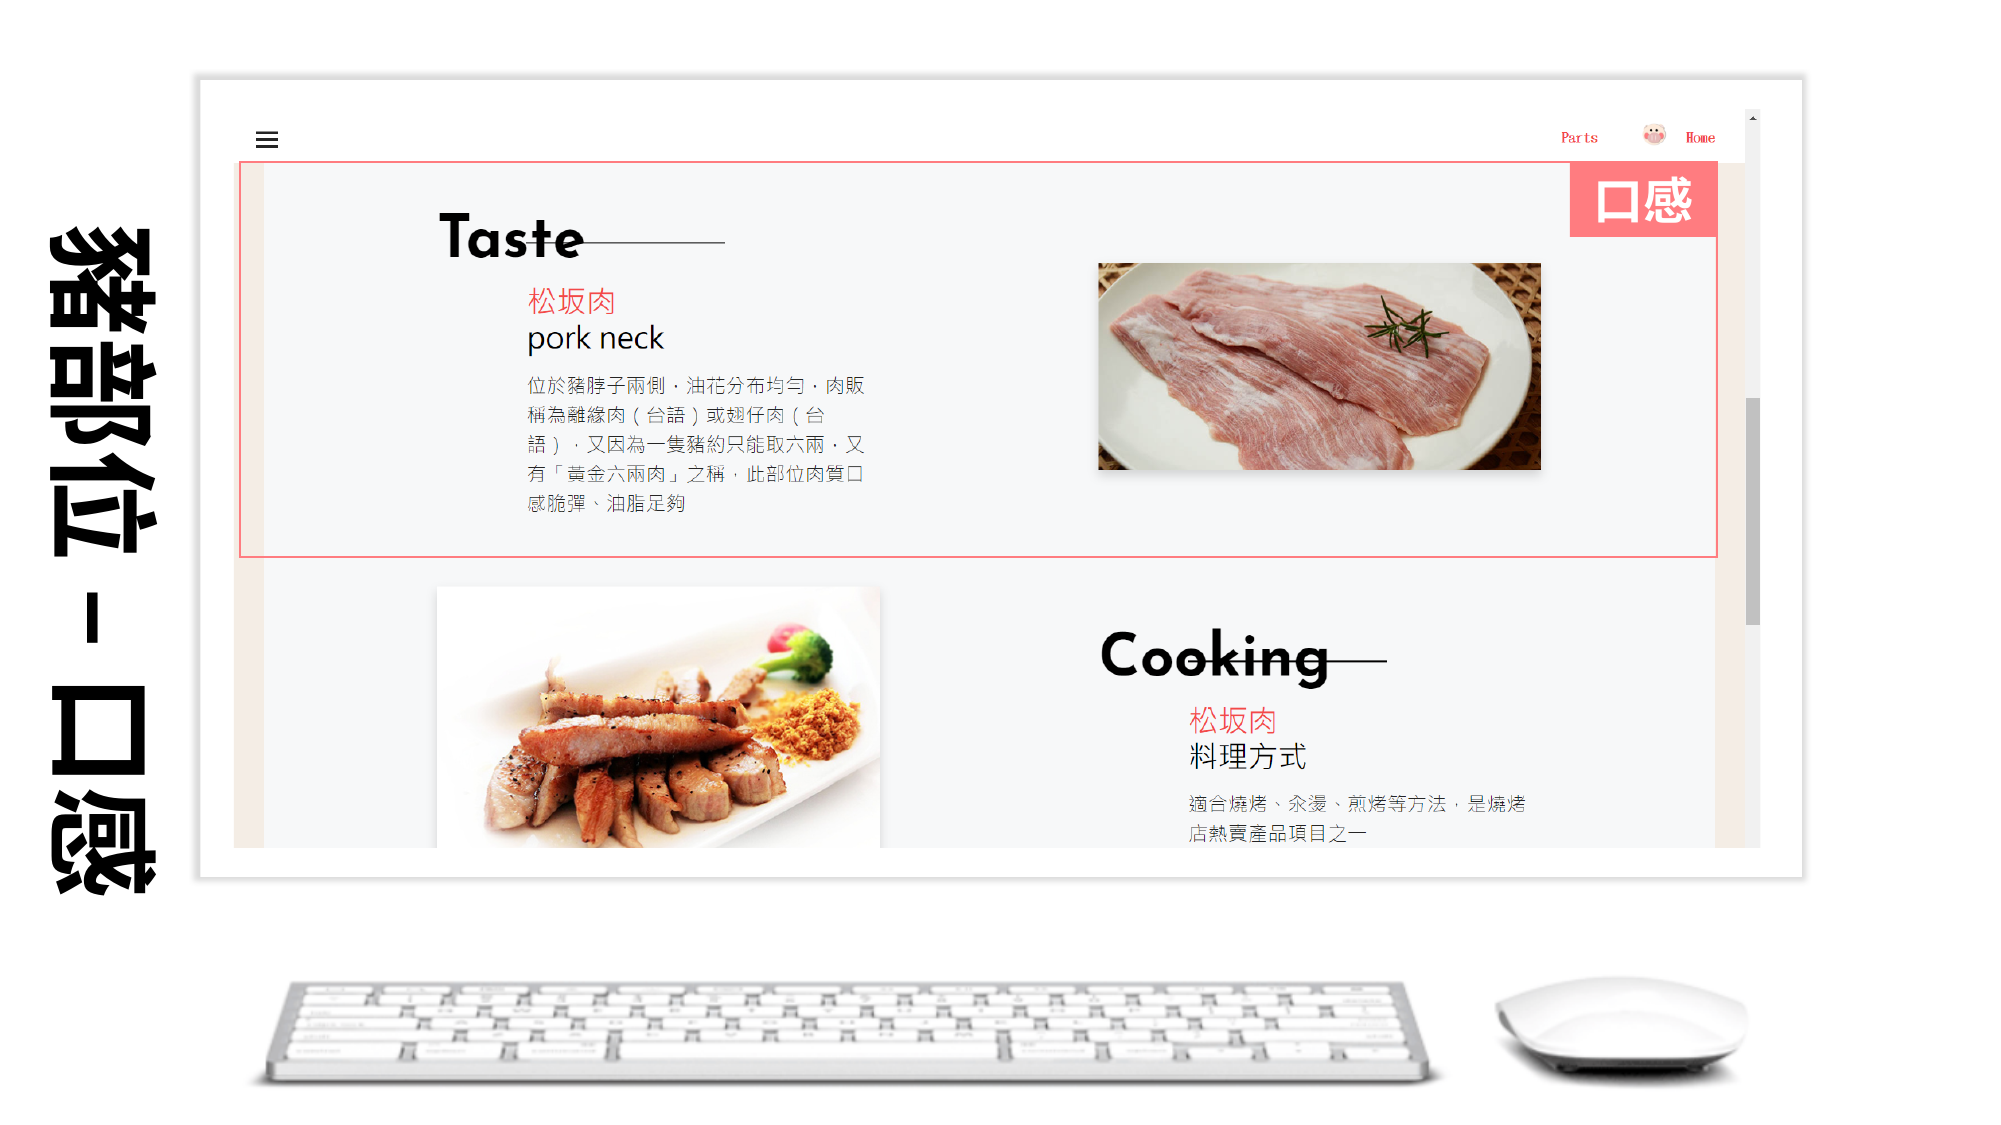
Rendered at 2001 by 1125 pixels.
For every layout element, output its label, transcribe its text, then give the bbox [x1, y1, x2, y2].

text_box [199, 79, 1803, 878]
picture [240, 973, 1762, 1094]
picture [233, 109, 1761, 849]
text_box 豬部位 – 口感 [13, 162, 181, 962]
